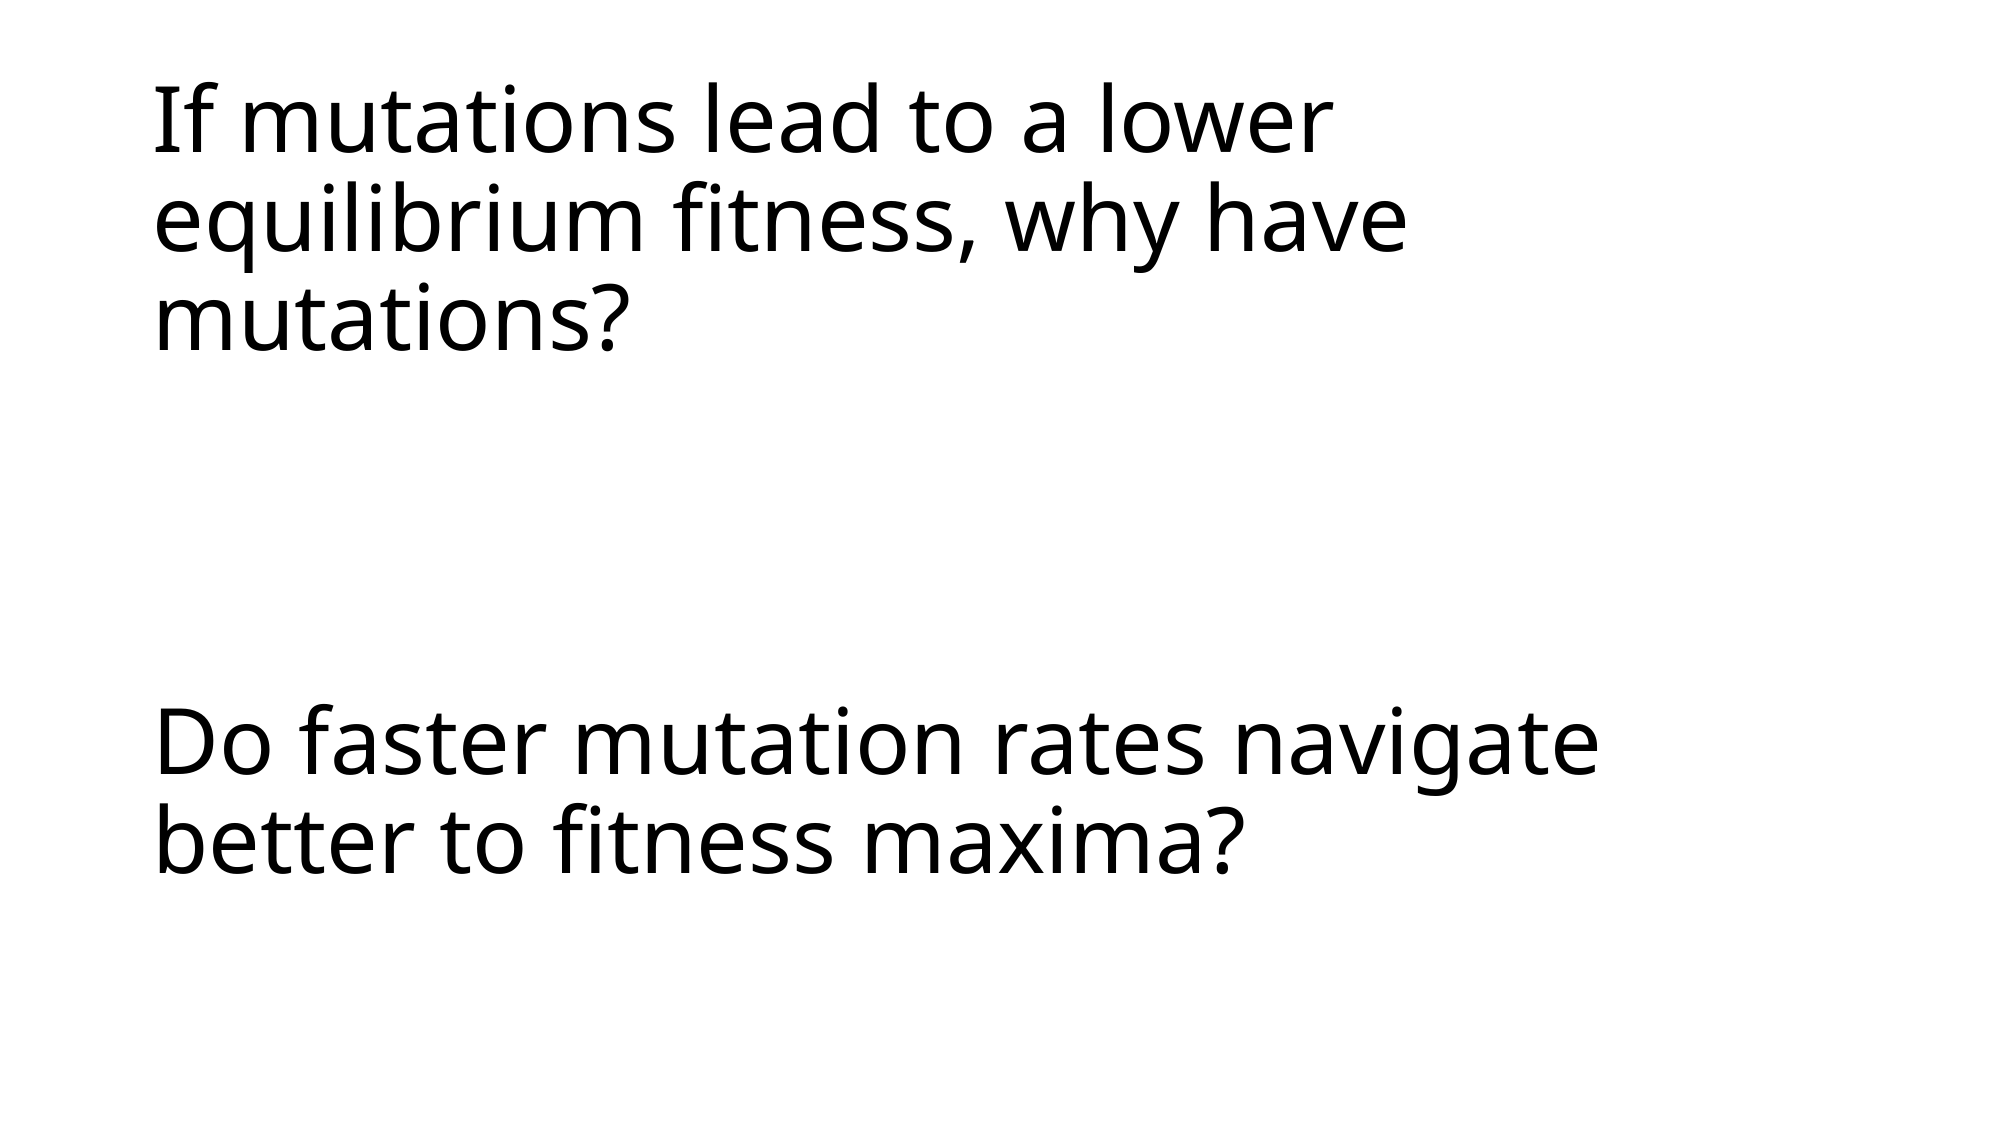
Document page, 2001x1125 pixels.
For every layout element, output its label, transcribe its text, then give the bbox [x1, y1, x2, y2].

text_box Do faster mutation rates navigate better to fitness maxima? [137, 685, 1863, 904]
title If mutations lead to a lower equilibrium fitness, why have mutations? [137, 112, 1863, 331]
